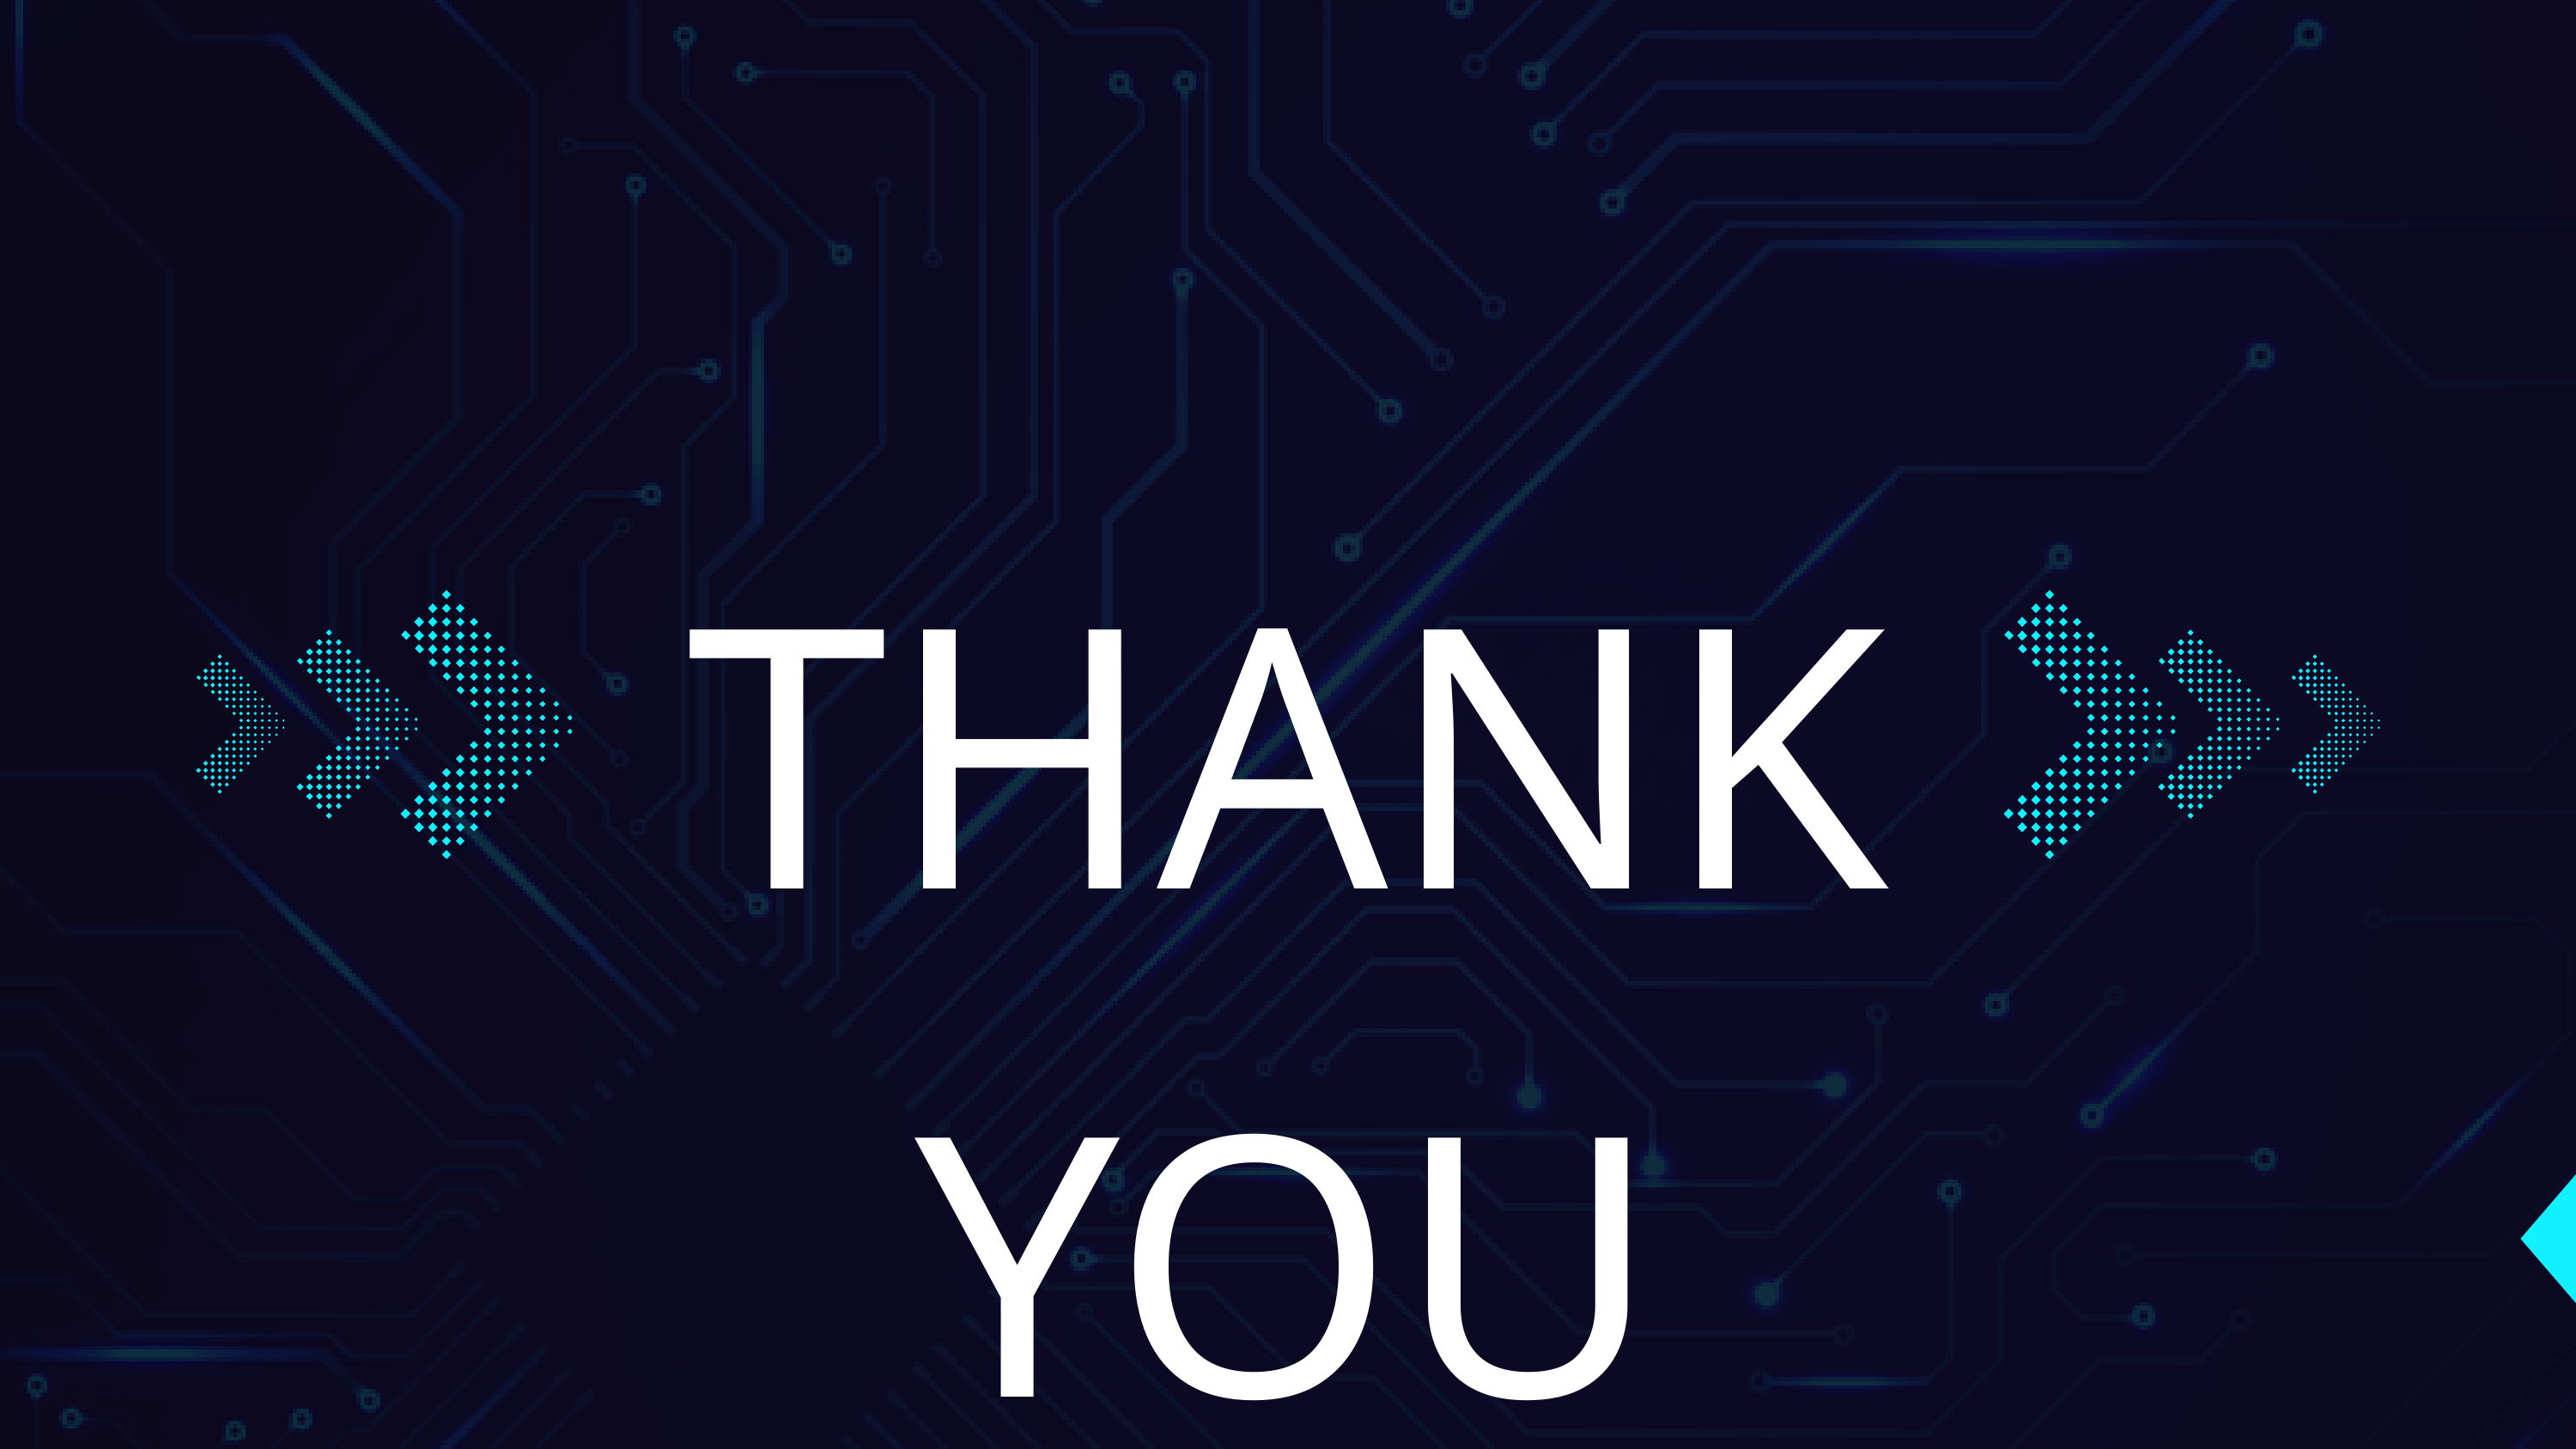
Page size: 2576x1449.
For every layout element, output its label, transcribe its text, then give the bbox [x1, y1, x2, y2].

text_box [400, 590, 572, 859]
text_box [196, 654, 285, 794]
text_box [2291, 654, 2380, 794]
text_box THANK YOU [572, 453, 2004, 1449]
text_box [2483, 1210, 2576, 1267]
text_box [296, 629, 418, 819]
text_box [2158, 629, 2280, 820]
text_box [0, 0, 2576, 1449]
text_box [2003, 590, 2176, 859]
